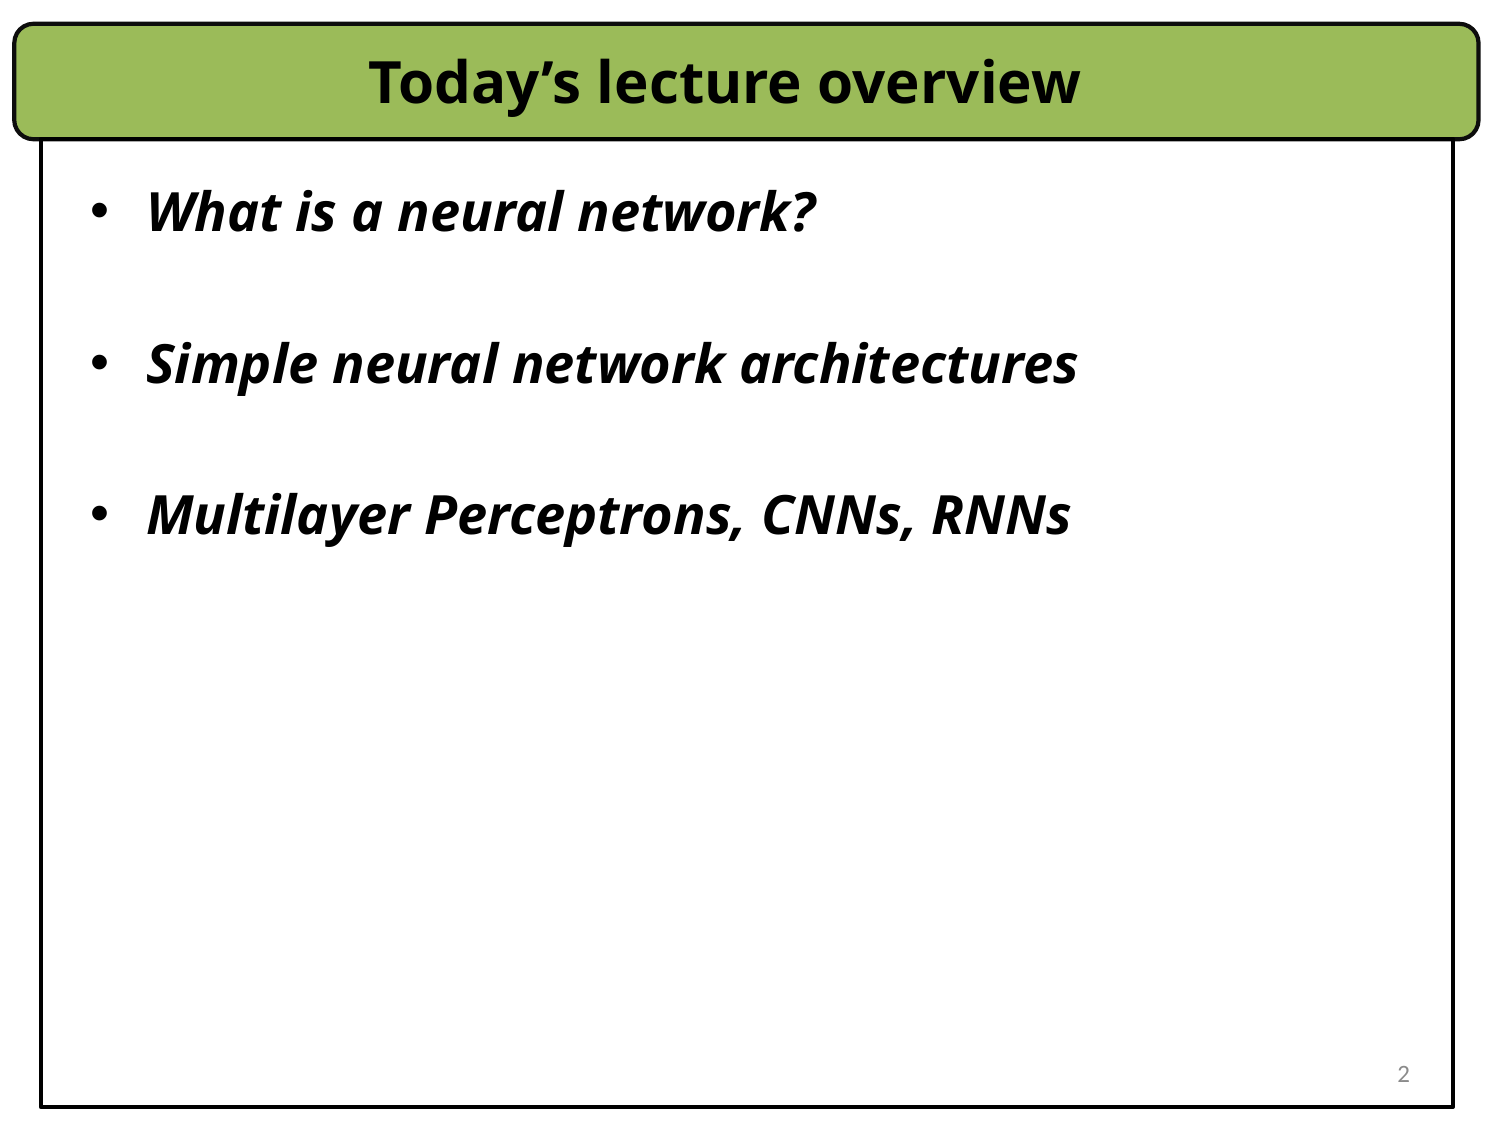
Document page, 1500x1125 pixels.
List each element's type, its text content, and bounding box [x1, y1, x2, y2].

title Today’s lecture overview [50, 39, 1400, 121]
slide_number 2 [1074, 1042, 1425, 1103]
list What is a neural network? Simple neural network architectures Multilayer Perceptrons, CNNs, RNNs [75, 170, 1425, 1005]
